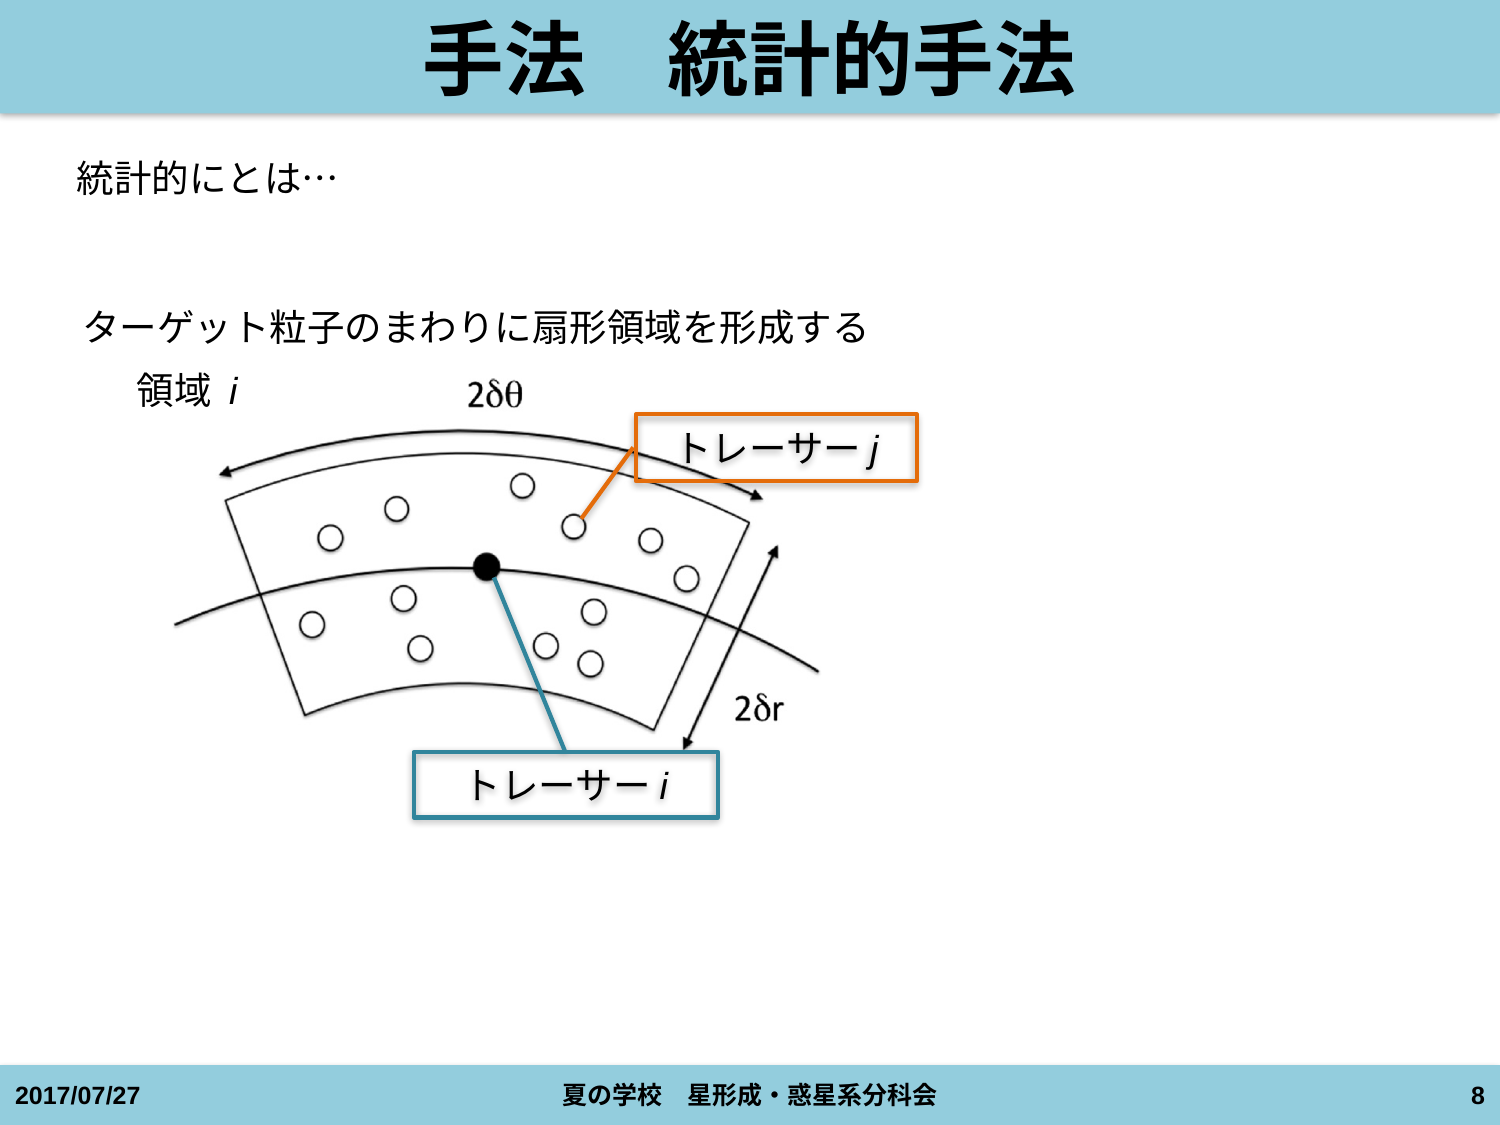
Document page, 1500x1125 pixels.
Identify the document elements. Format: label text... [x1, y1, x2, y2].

title 手法 統計的手法 [0, 0, 1500, 114]
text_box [108, 347, 917, 818]
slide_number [0, 1065, 350, 1125]
text_box 統計的にとは… [62, 147, 355, 208]
text_box ターゲット粒子のまわりに扇形領域を形成する [67, 296, 885, 356]
footer 夏の学校 星形成・惑星系分科会 [512, 1065, 988, 1125]
slide_number 8 [1149, 1065, 1500, 1125]
